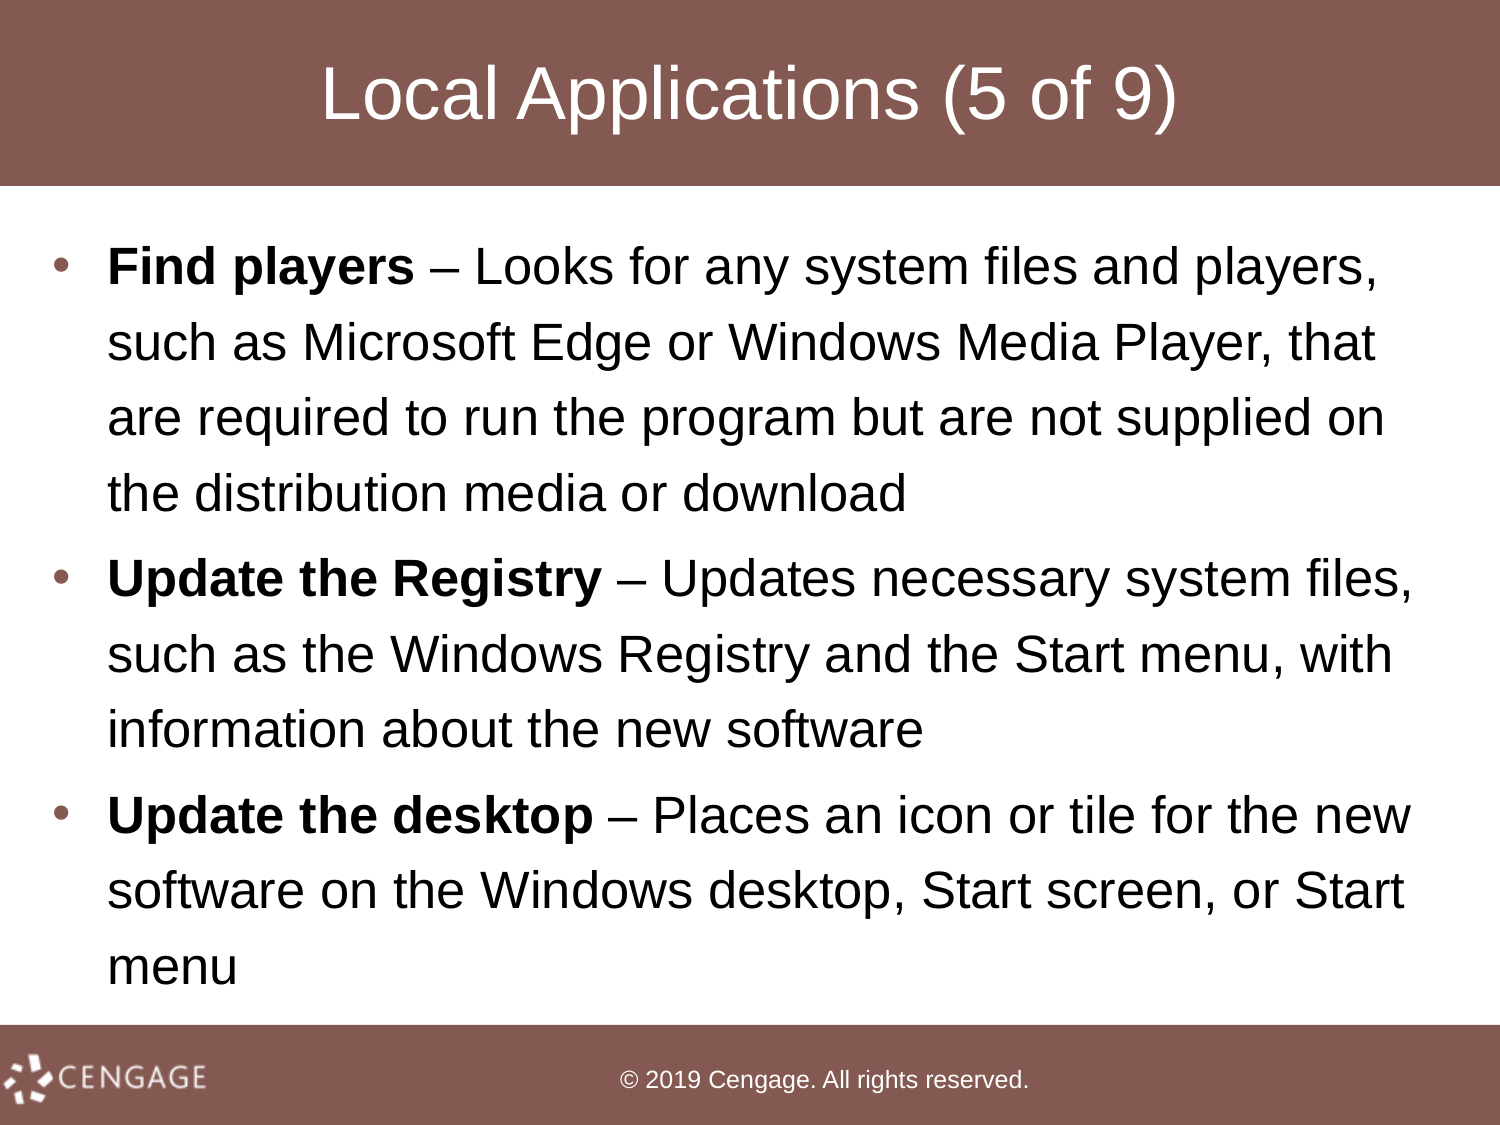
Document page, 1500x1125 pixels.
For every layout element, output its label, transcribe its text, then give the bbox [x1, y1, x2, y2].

picture [0, 1051, 211, 1106]
list Find players – Looks for any system files and players, such as Microsoft Edge or Windows Media Player, that are required to run the program but are not supplied on the distribution media or download Update the Registry – Updates necessary system files, such as the Windows Registry and the Start menu, with information about the new software Update the desktop – Places an icon or tile for the new software on the Windows desktop, Start screen, or Start menu [37, 212, 1475, 1005]
title Local Applications (5 of 9) [75, 4, 1425, 175]
